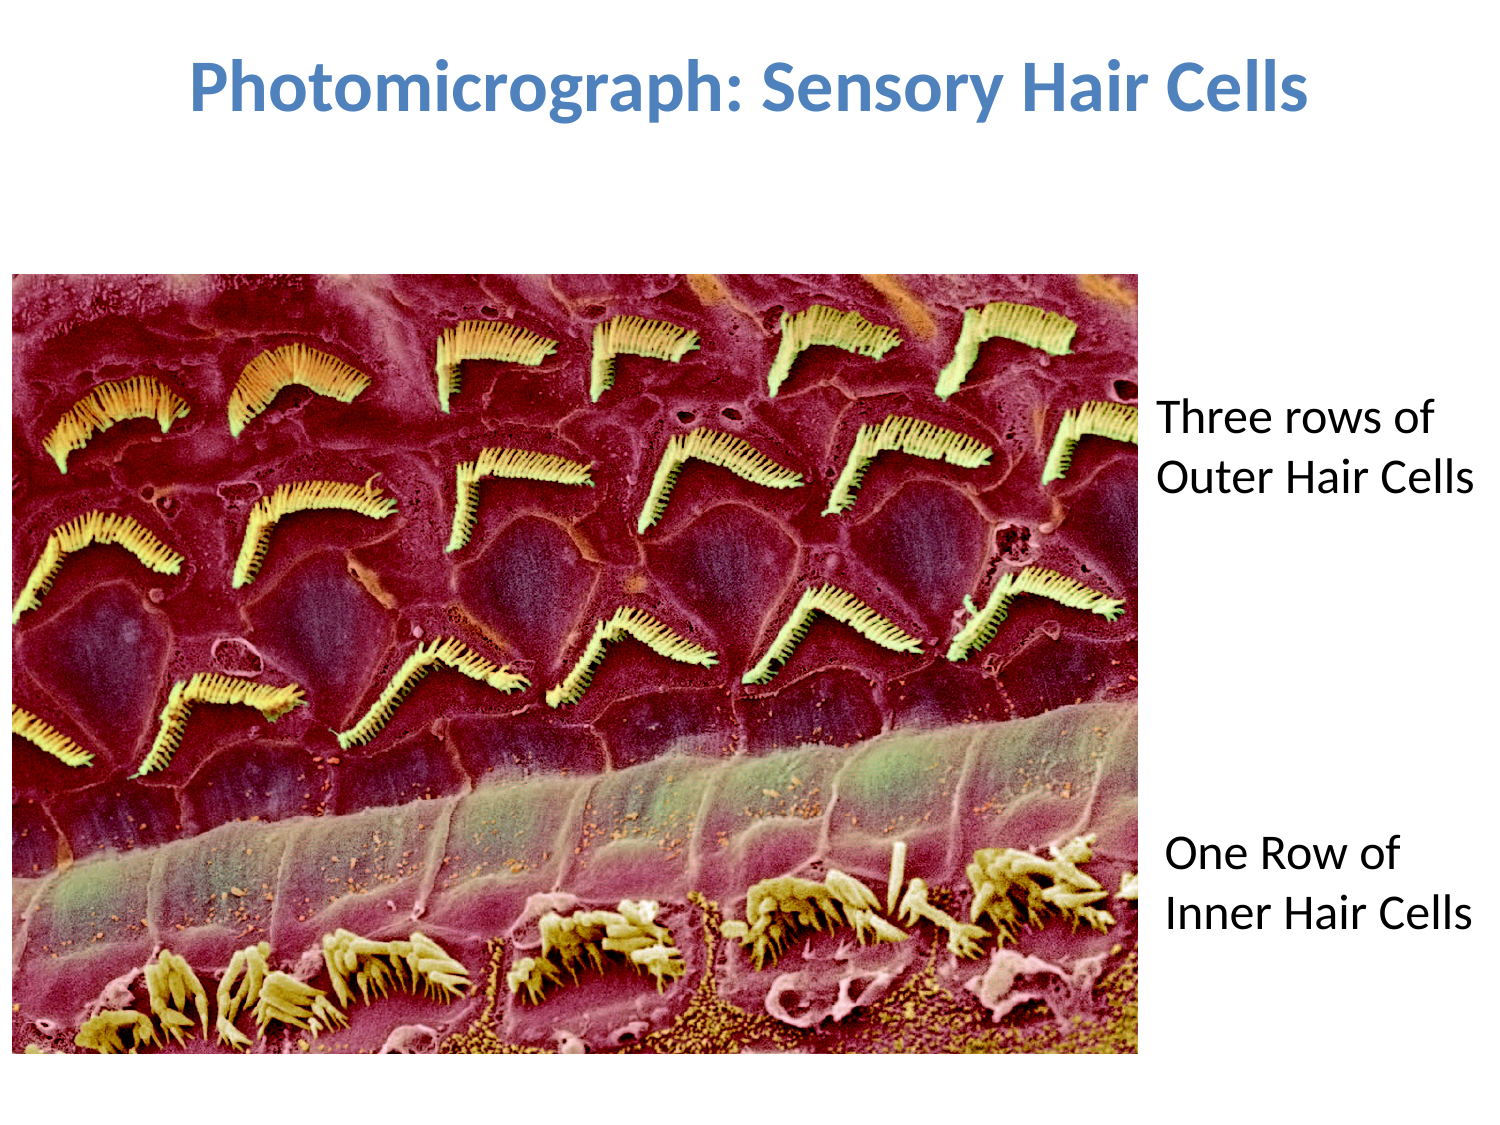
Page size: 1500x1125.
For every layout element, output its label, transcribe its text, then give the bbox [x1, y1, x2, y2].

text_box Three rows of Outer Hair Cells [1141, 376, 1500, 511]
text_box One Row of Inner Hair Cells [1149, 812, 1497, 948]
picture [12, 274, 1138, 1054]
title Photomicrograph: Sensory Hair Cells [75, 0, 1425, 163]
